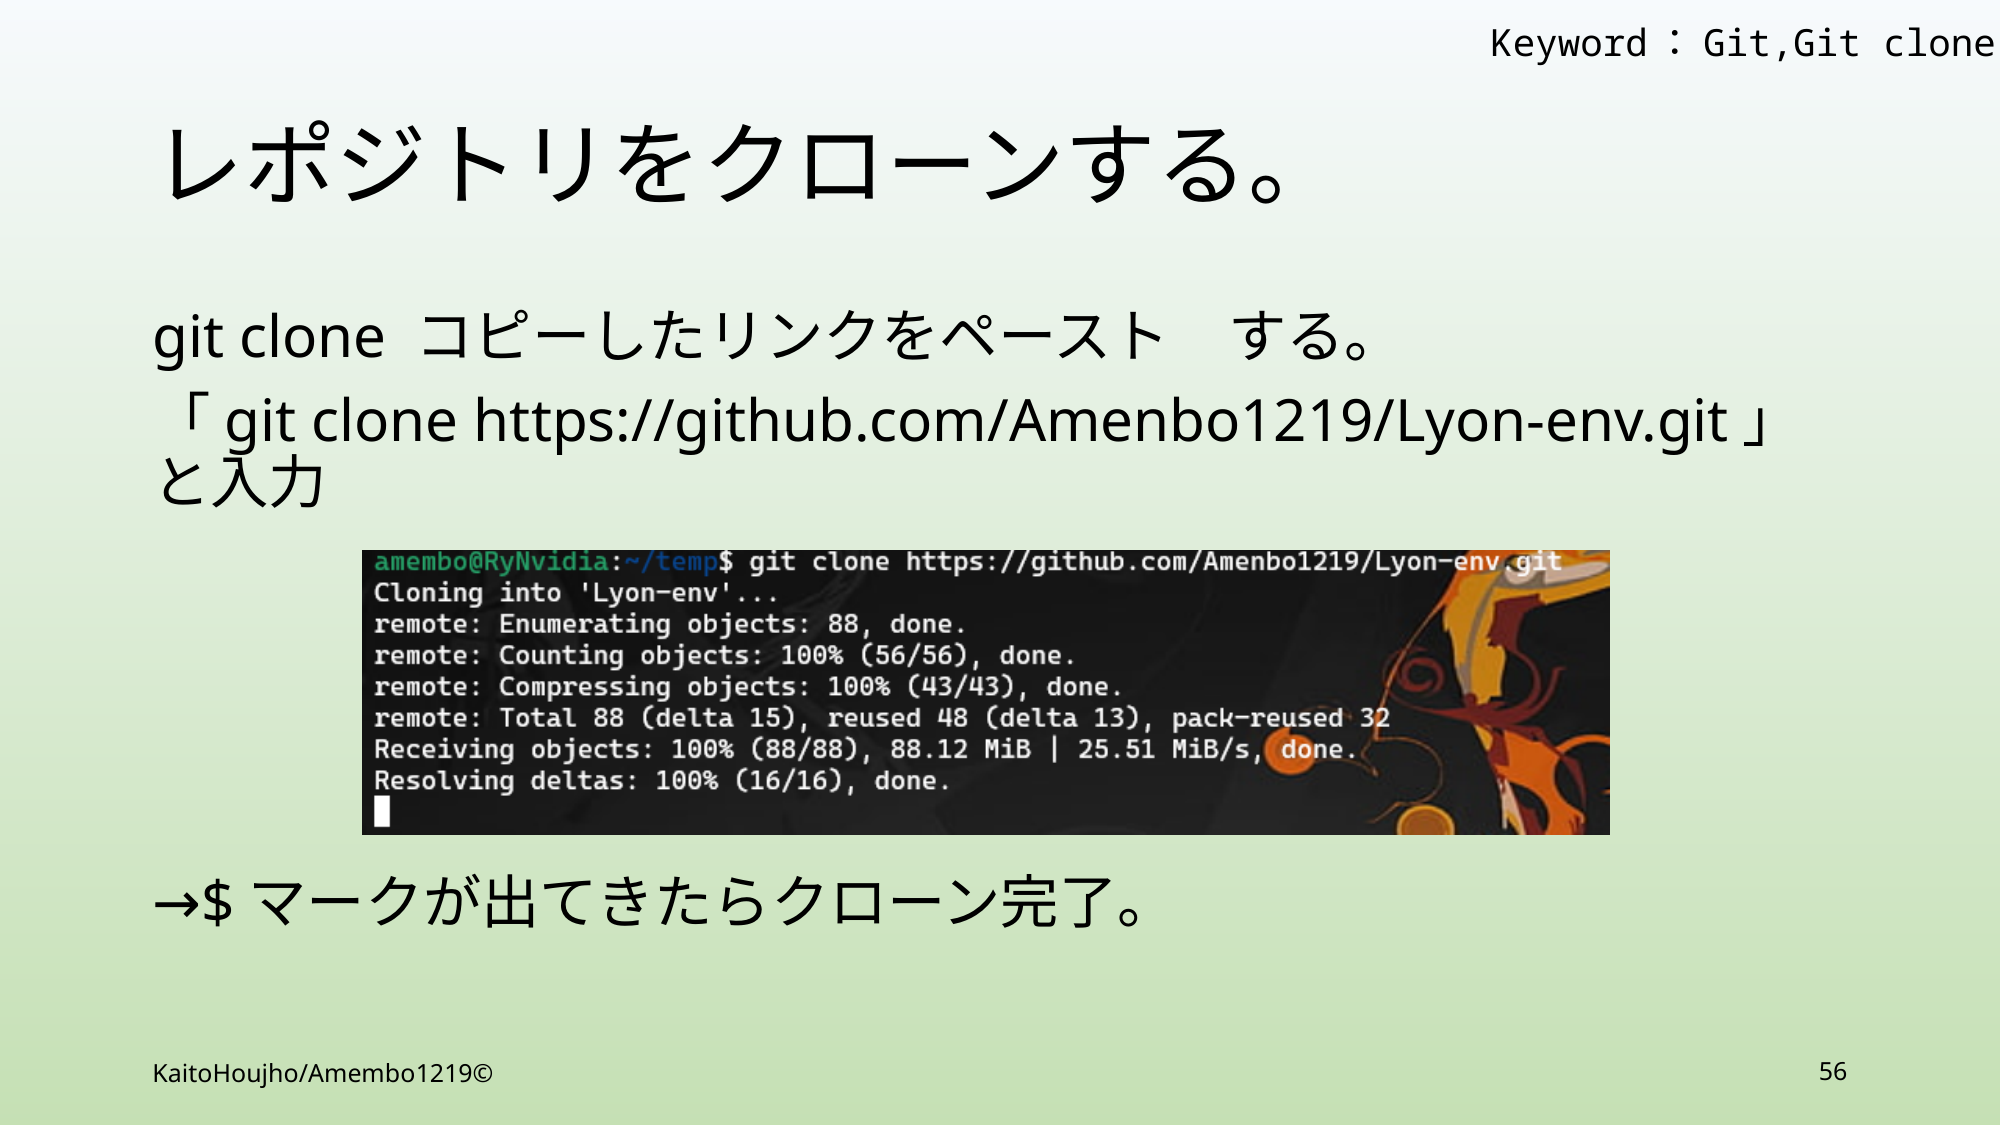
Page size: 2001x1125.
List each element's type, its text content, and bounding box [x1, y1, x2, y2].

slide_number 56 [1412, 1042, 1863, 1103]
title レポジトリをクローンする。 [137, 59, 1863, 278]
picture [362, 550, 1610, 835]
slide_number KaitoHoujho/Amembo1219© [137, 1042, 588, 1103]
list git clone コピーしたリンクをペースト する。 「git clone https://github.com/Amenbo1219/Lyon-env.git」と入力 →$マークが出てきたらクローン完了。 [137, 299, 1863, 1014]
text_box Keyword：Git,Git clone [1096, 11, 2000, 72]
